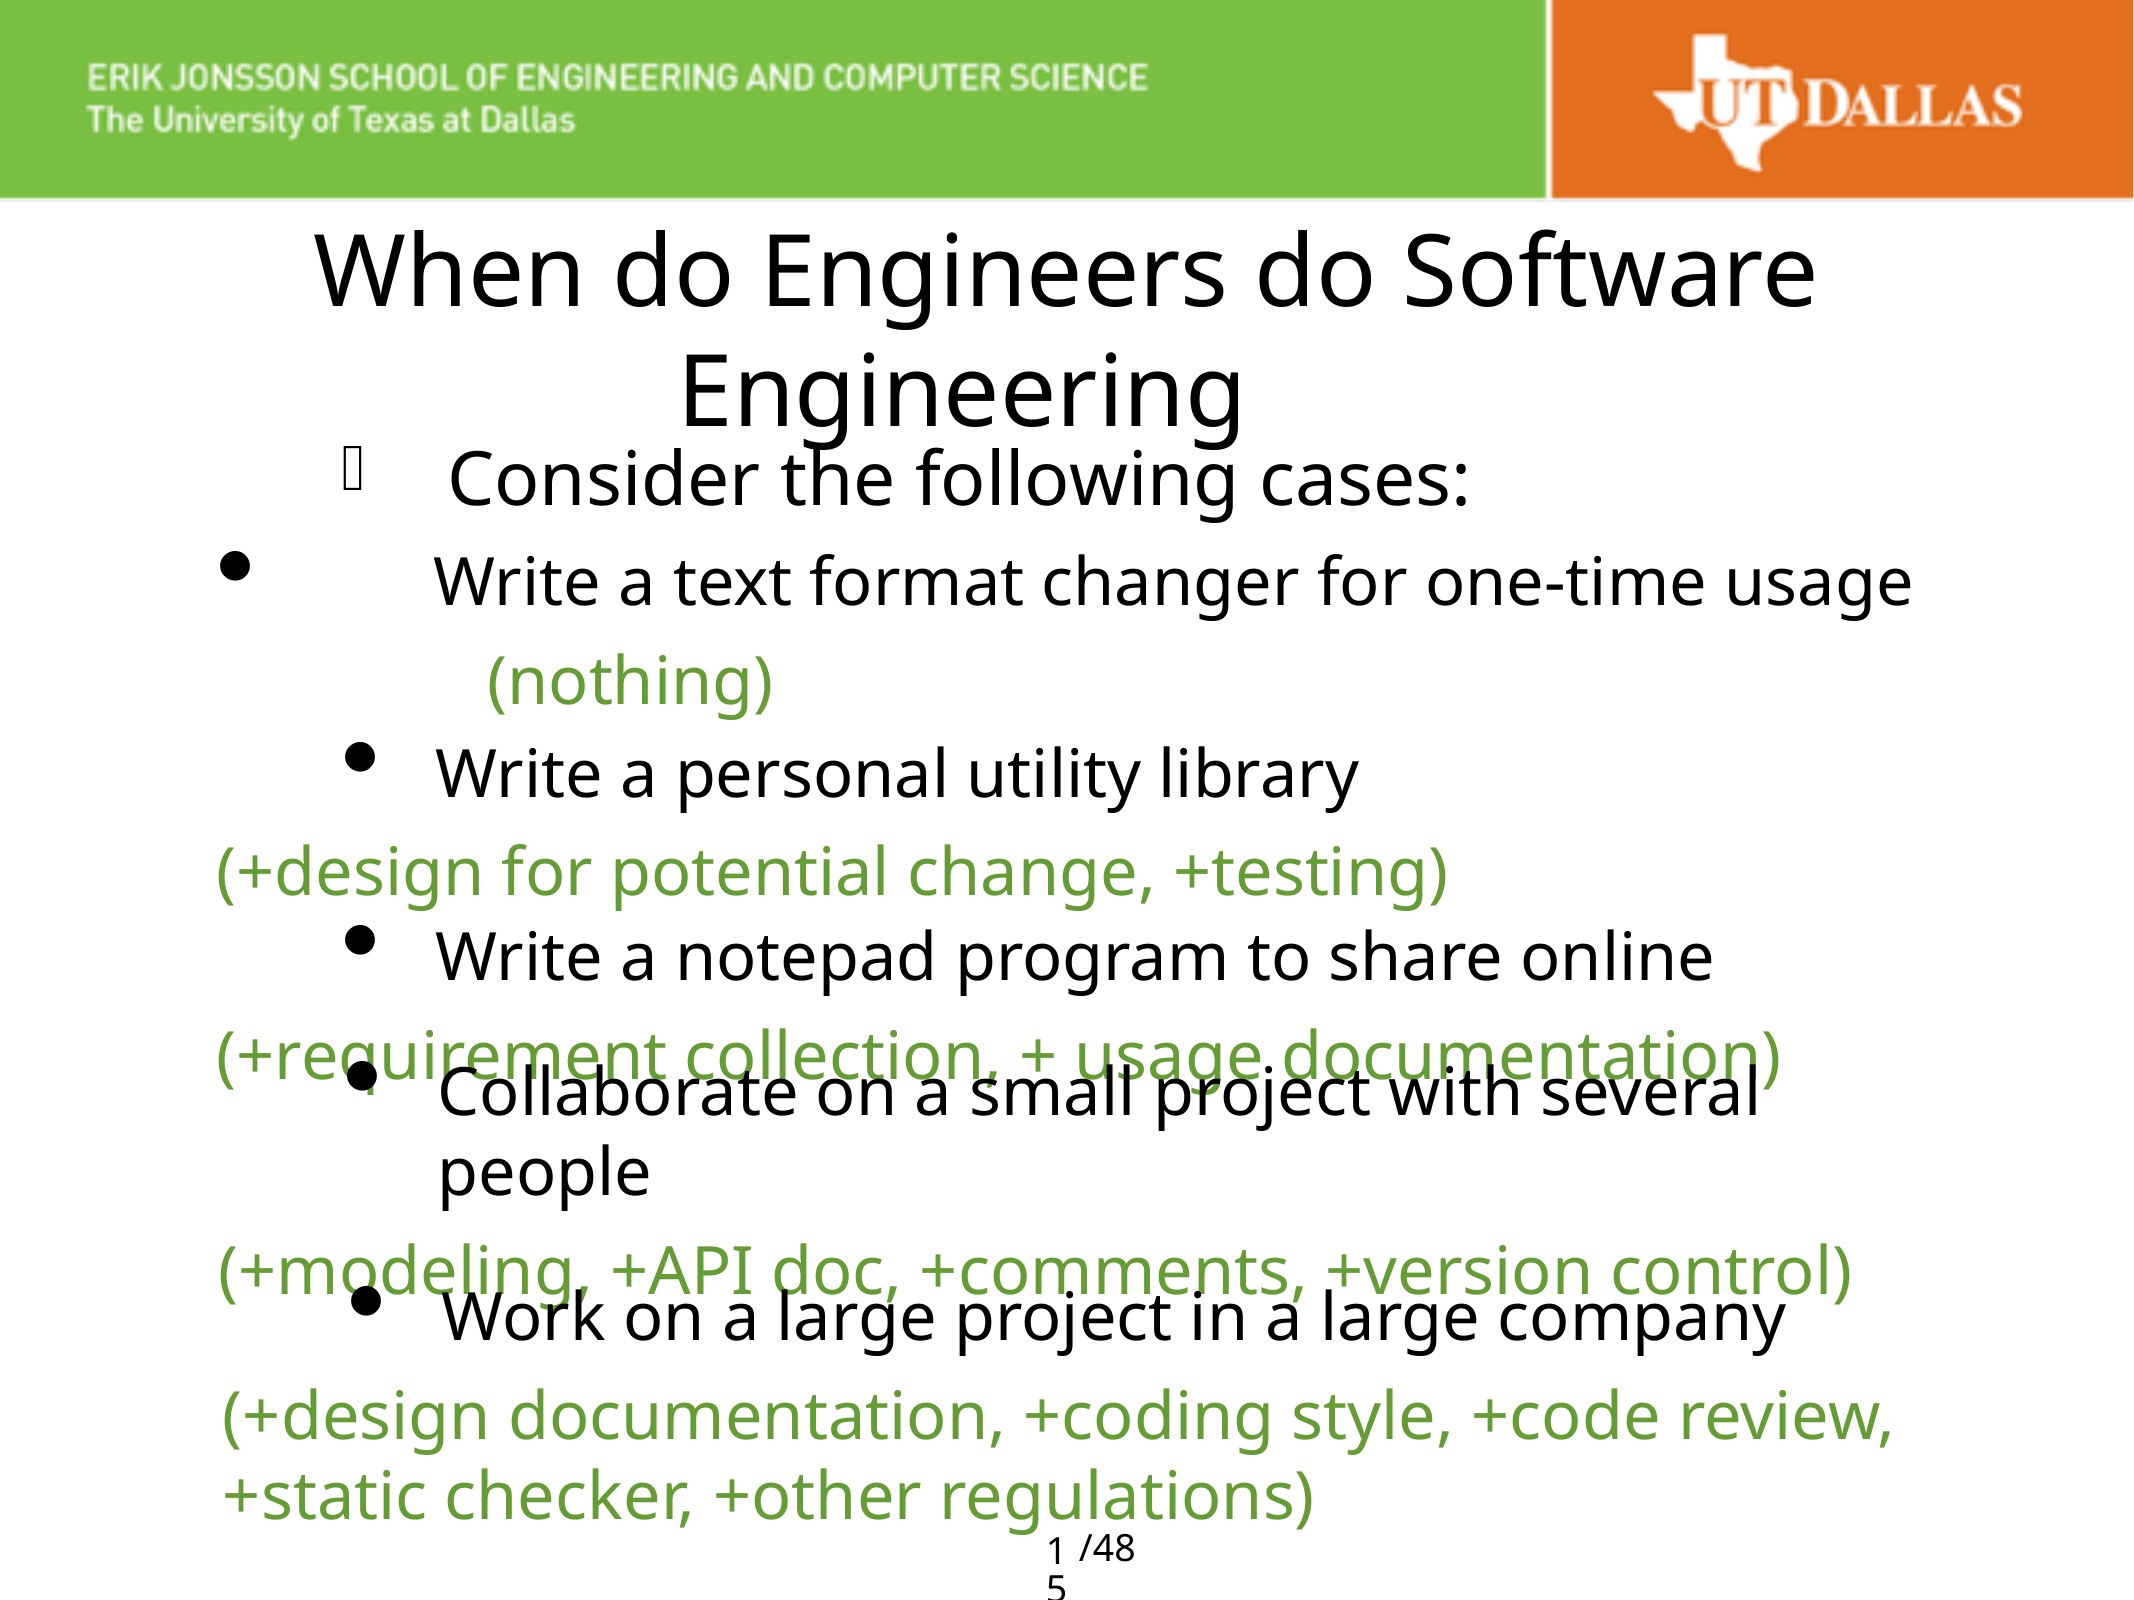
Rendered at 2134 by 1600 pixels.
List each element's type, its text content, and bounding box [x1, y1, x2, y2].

title When do Engineers do Software Engineering [207, 157, 1926, 411]
text_box Write a personal utility library (+design for potential change, +testing) [208, 722, 1734, 905]
list Consider the following cases: Write a text format changer for one-time usage (nothing) [207, 411, 2074, 736]
picture [0, 0, 2134, 205]
slide_number 15 [1036, 1518, 1095, 1580]
text_box Collaborate on a small project with several people (+modeling, +API doc, +comments, +version control) [210, 1040, 1984, 1316]
text_box Write a notepad program to share online (+requirement collection, + usage documentation) [208, 905, 1950, 1101]
text_box Work on a large project in a large company (+design documentation, +coding style, +code review, +static checker, +other regulations) [214, 1265, 2032, 1541]
